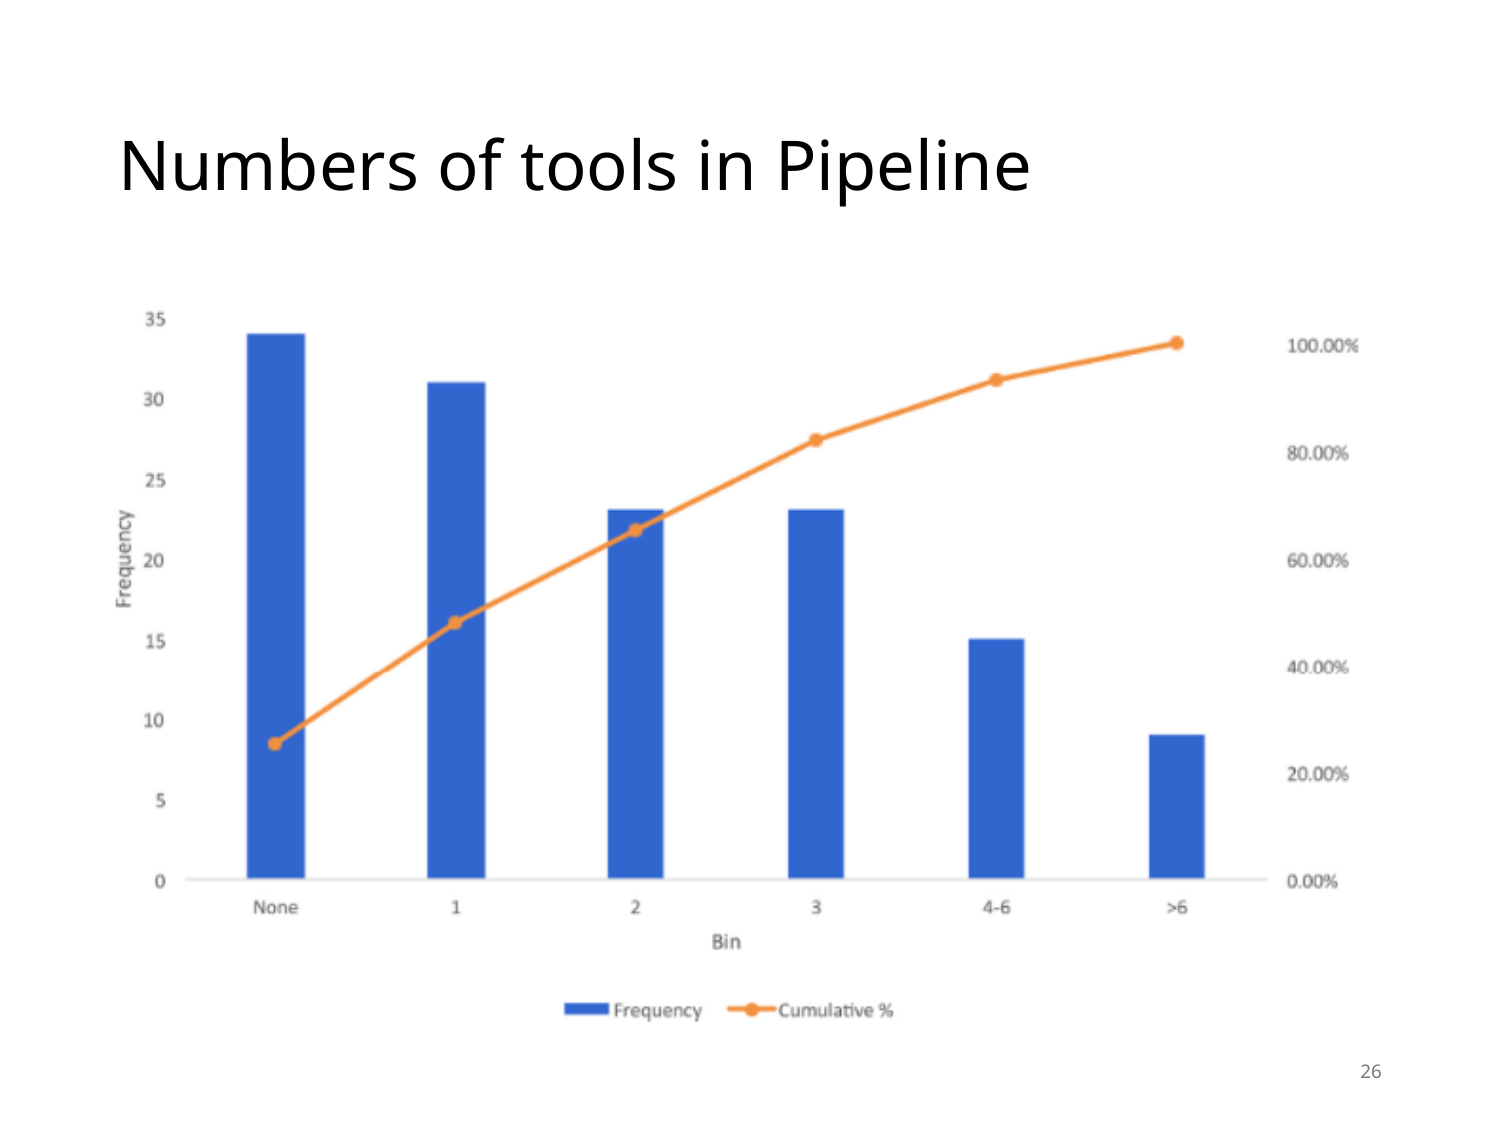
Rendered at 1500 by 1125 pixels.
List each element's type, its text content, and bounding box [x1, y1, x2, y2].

slide_number 26 [1059, 1044, 1397, 1103]
title Numbers of tools in Pipeline [103, 59, 1397, 278]
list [102, 297, 1429, 1044]
